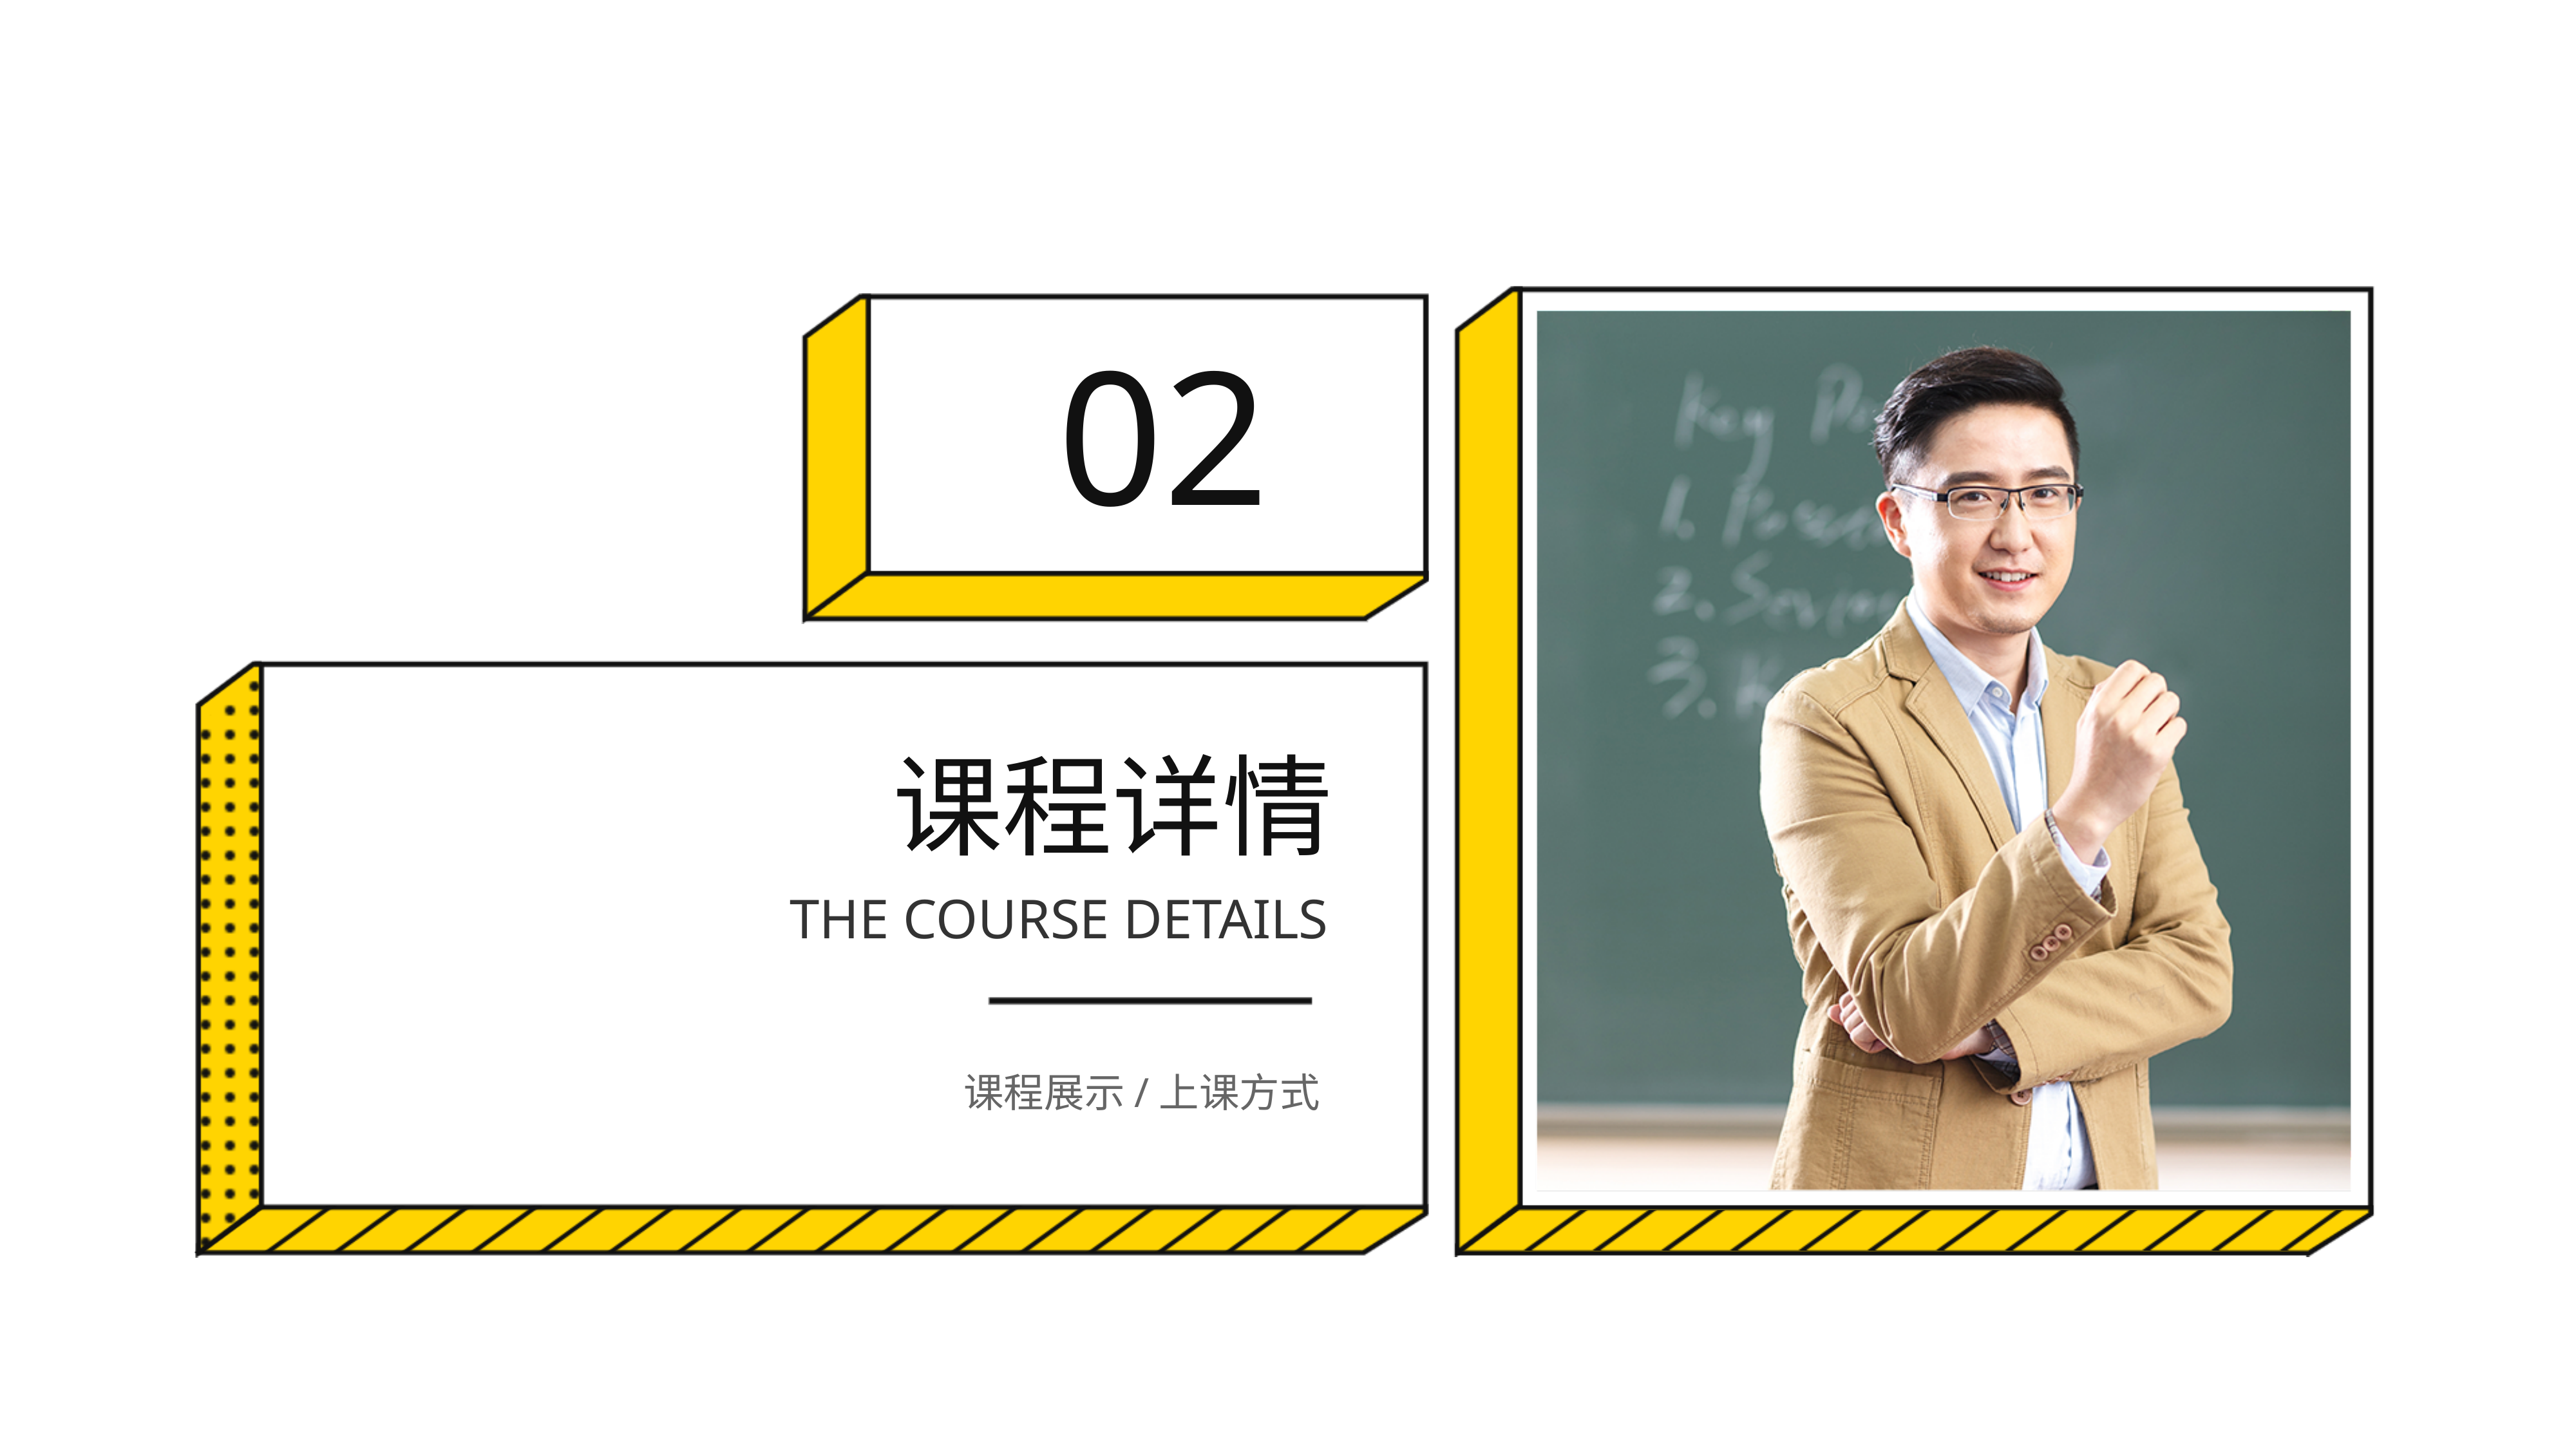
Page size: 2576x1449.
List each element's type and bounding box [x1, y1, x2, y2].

text_box [800, 292, 1431, 624]
picture [194, 659, 1431, 1258]
picture [1452, 285, 2376, 1258]
